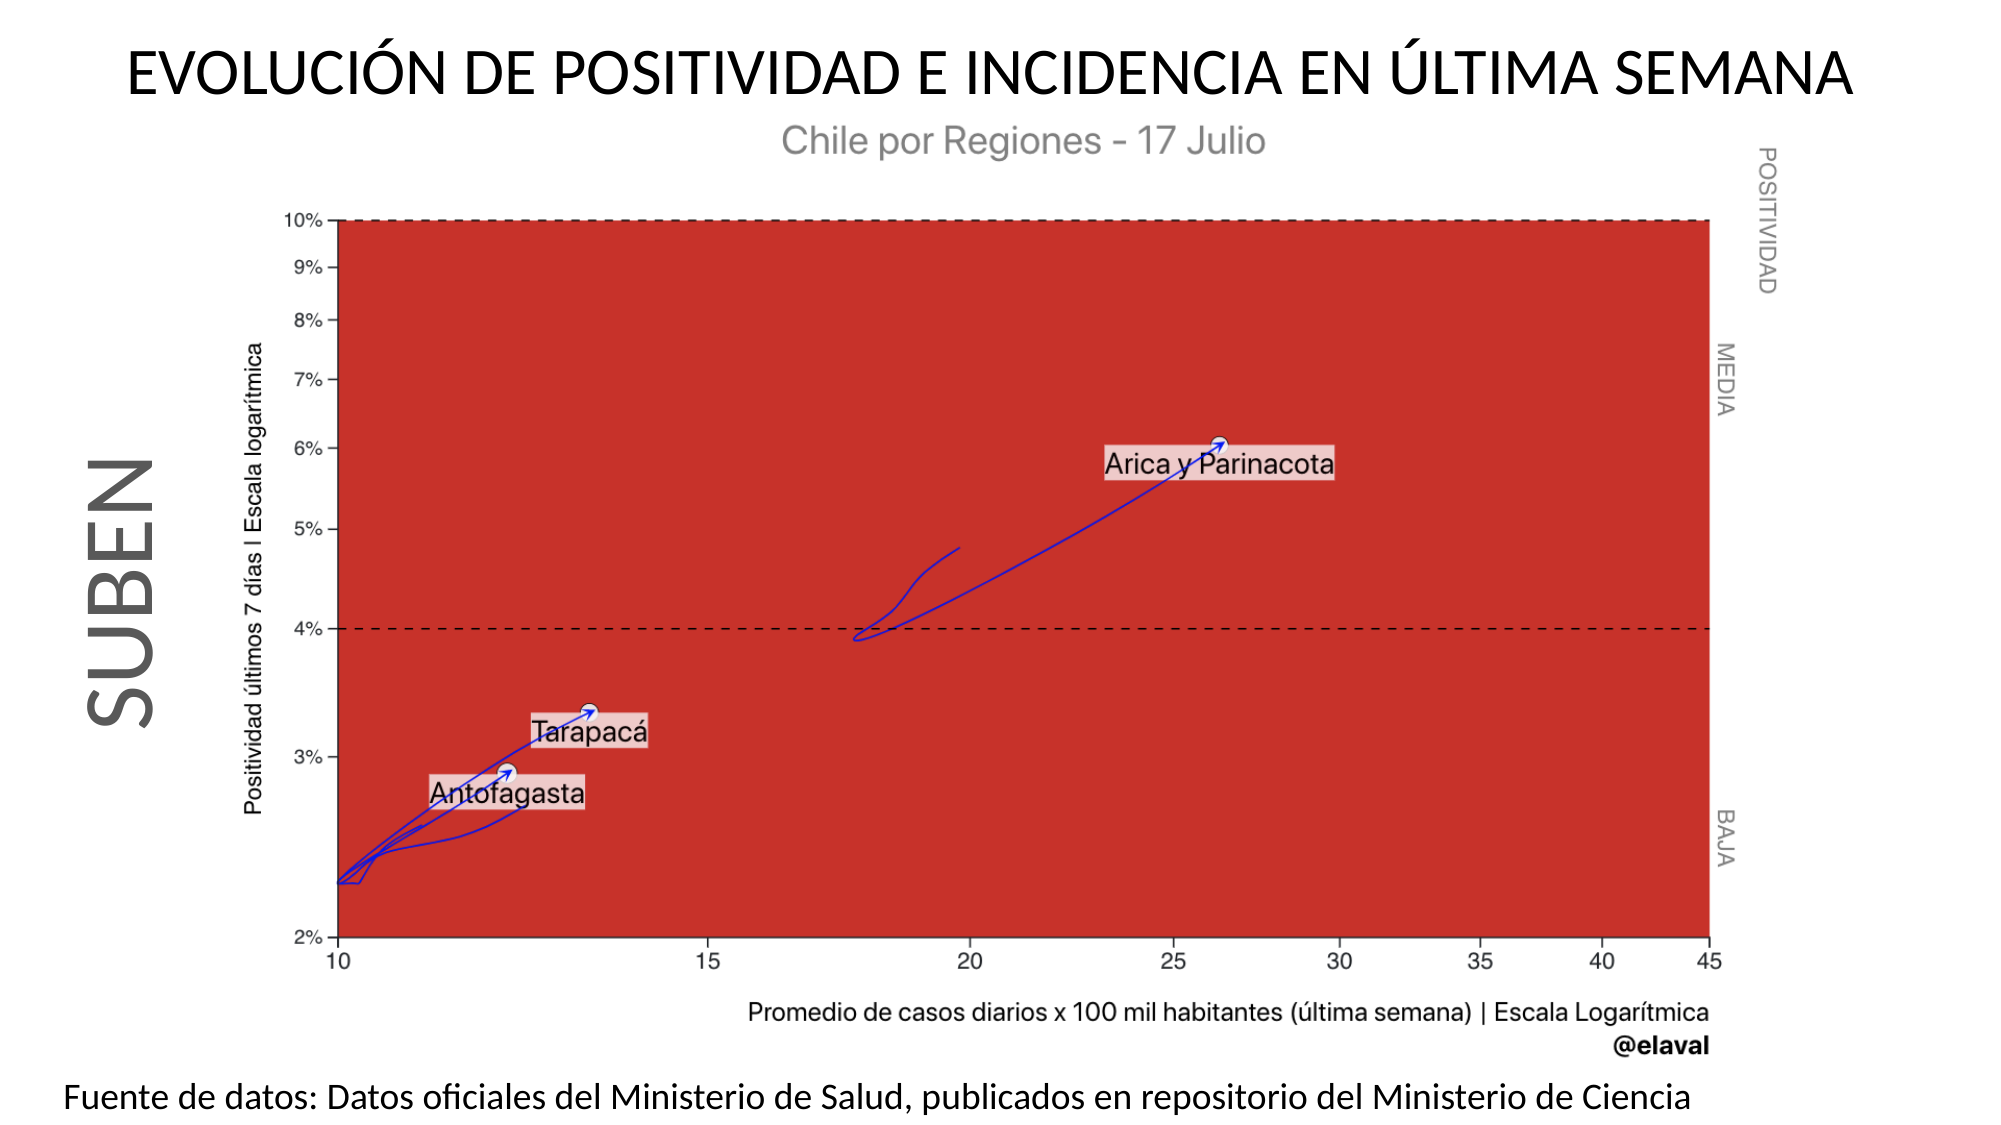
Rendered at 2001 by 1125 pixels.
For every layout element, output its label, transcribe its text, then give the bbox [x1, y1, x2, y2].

picture [188, 110, 1795, 1073]
text_box EVOLUCIÓN DE POSITIVIDAD E INCIDENCIA EN ÚLTIMA SEMANA [111, 20, 1871, 116]
text_box SUBEN POSITIVIDAD o INCIDENCIA [44, 153, 188, 1011]
